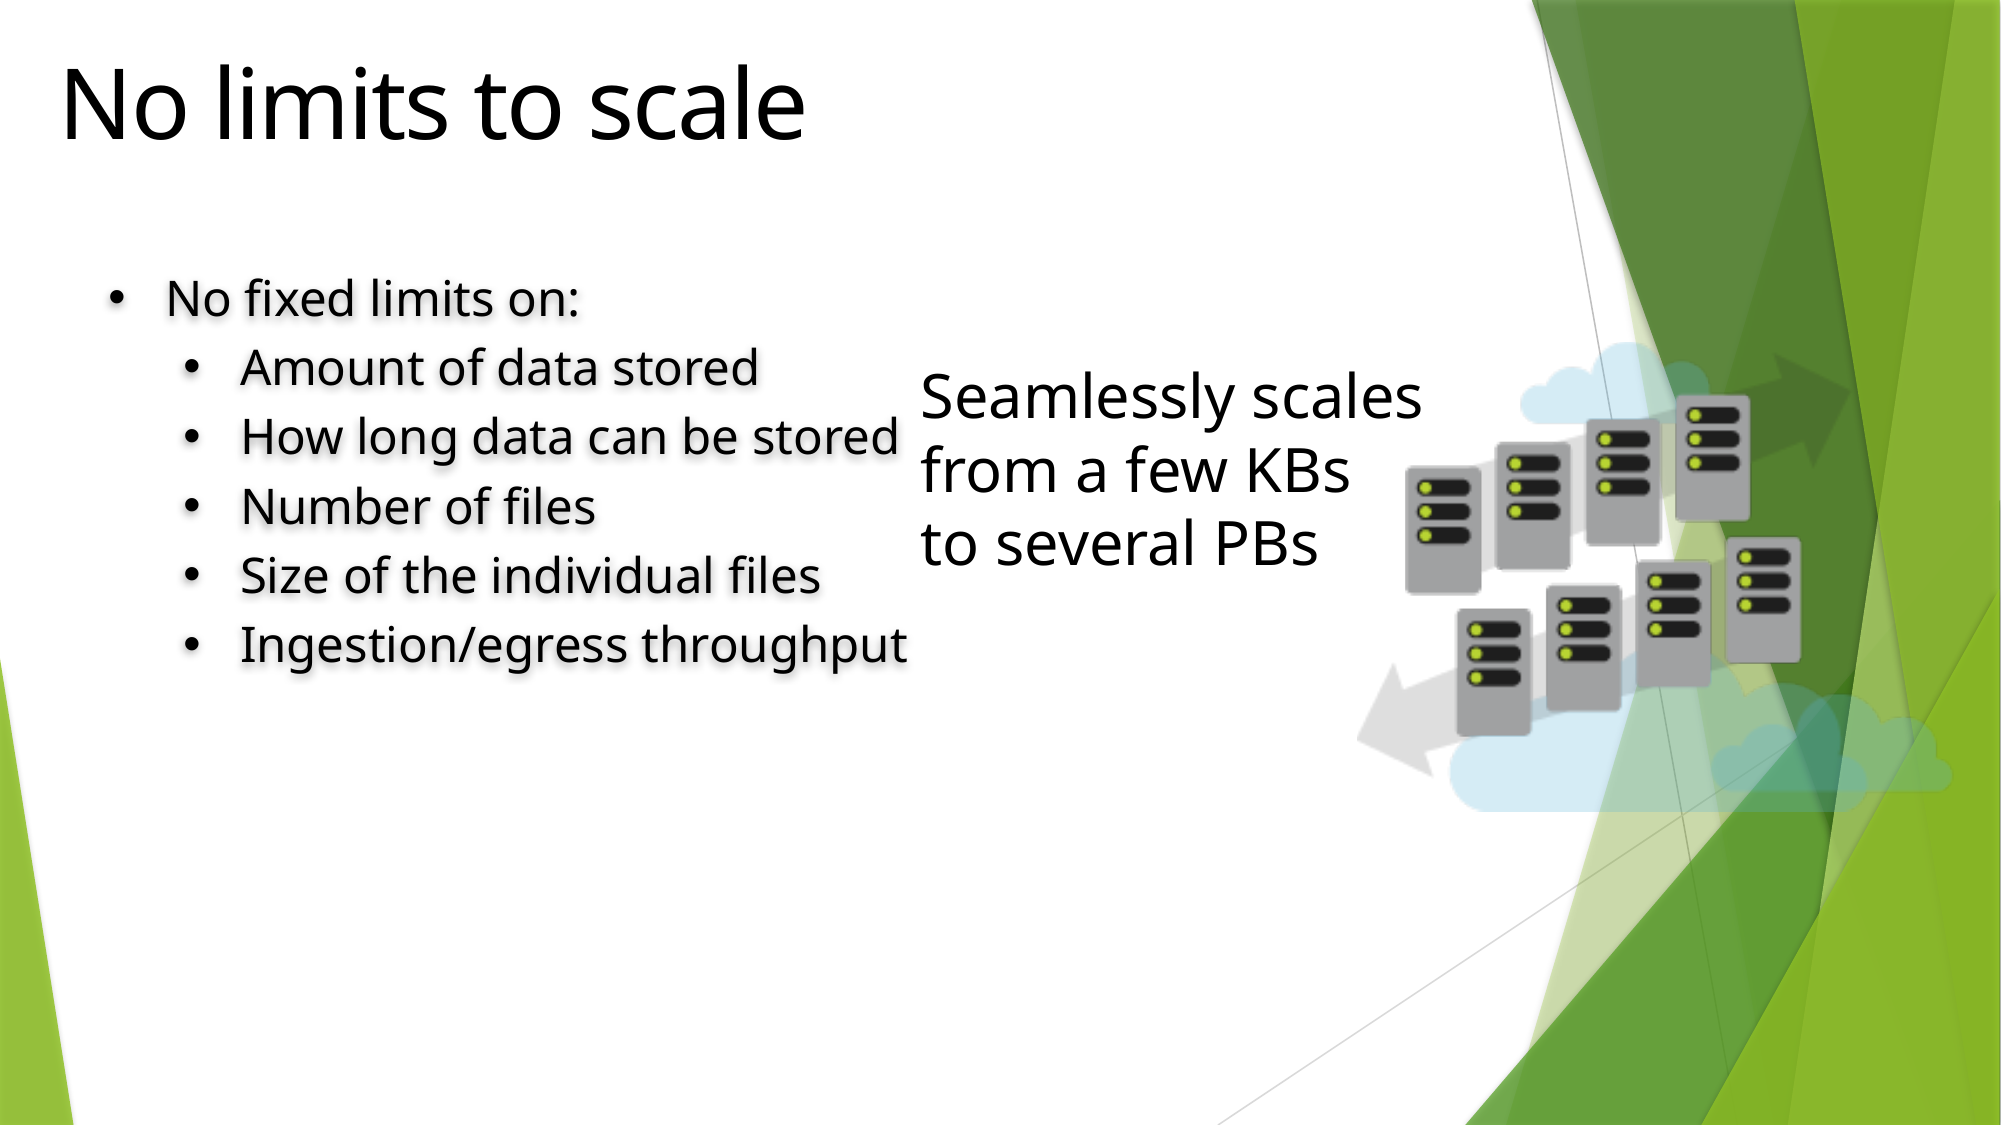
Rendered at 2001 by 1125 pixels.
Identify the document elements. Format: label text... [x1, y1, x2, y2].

text_box Seamlessly scales from a few KBs to several PBs [896, 349, 1352, 586]
picture [1357, 342, 1957, 812]
text_box No fixed limits on: Amount of data stored How long data can be stored Number of files Size of the individual files Ingestion/egress throughput [0, 206, 2000, 899]
text_box No limits to scale [44, 47, 1956, 200]
